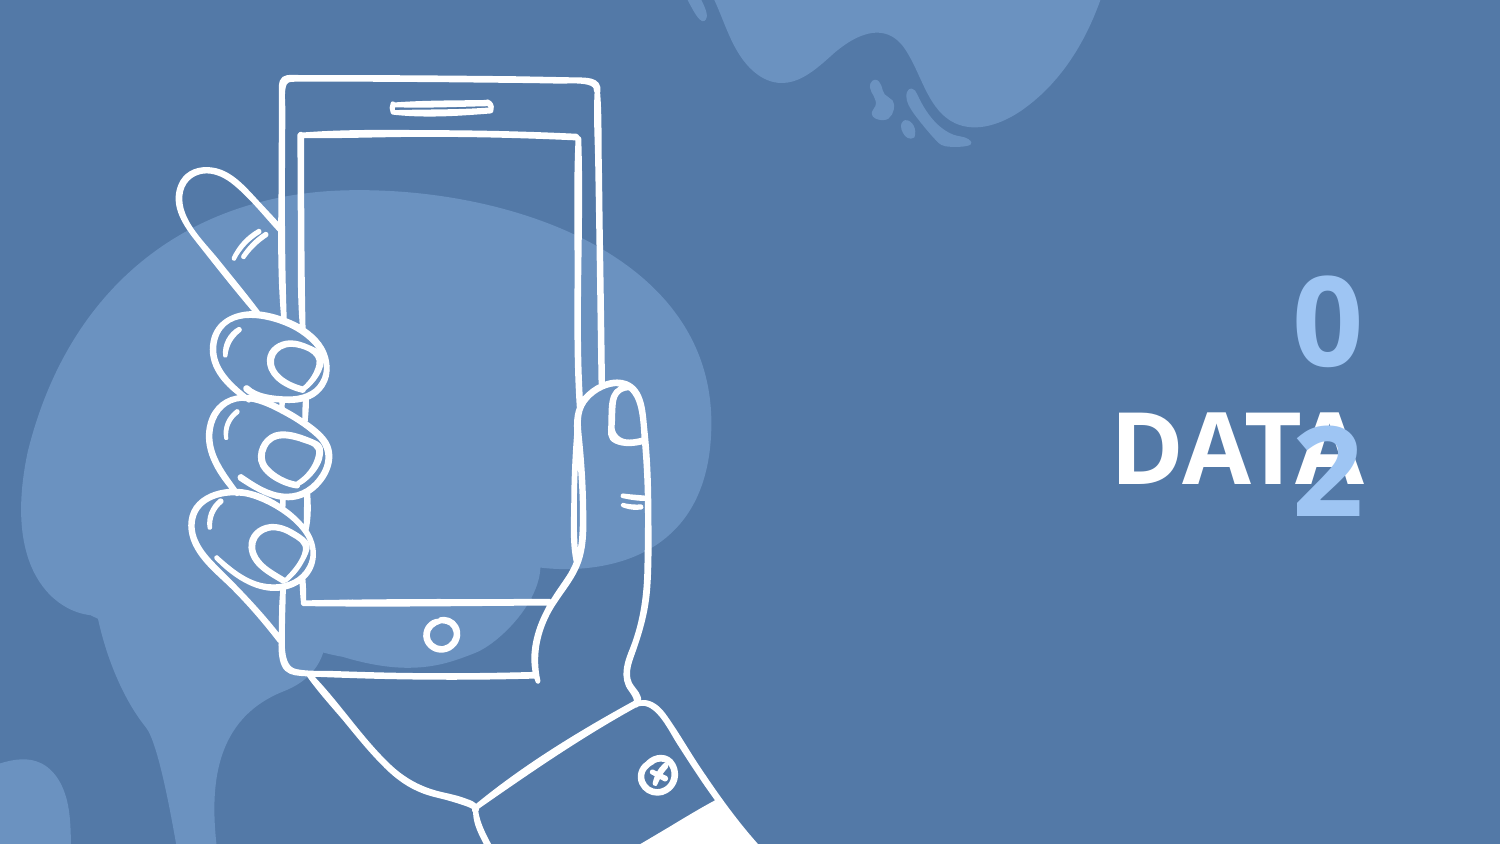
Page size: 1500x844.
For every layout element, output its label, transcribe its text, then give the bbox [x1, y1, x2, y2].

title DATA [775, 369, 1380, 525]
title 02 [1216, 226, 1380, 387]
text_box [170, 76, 771, 844]
